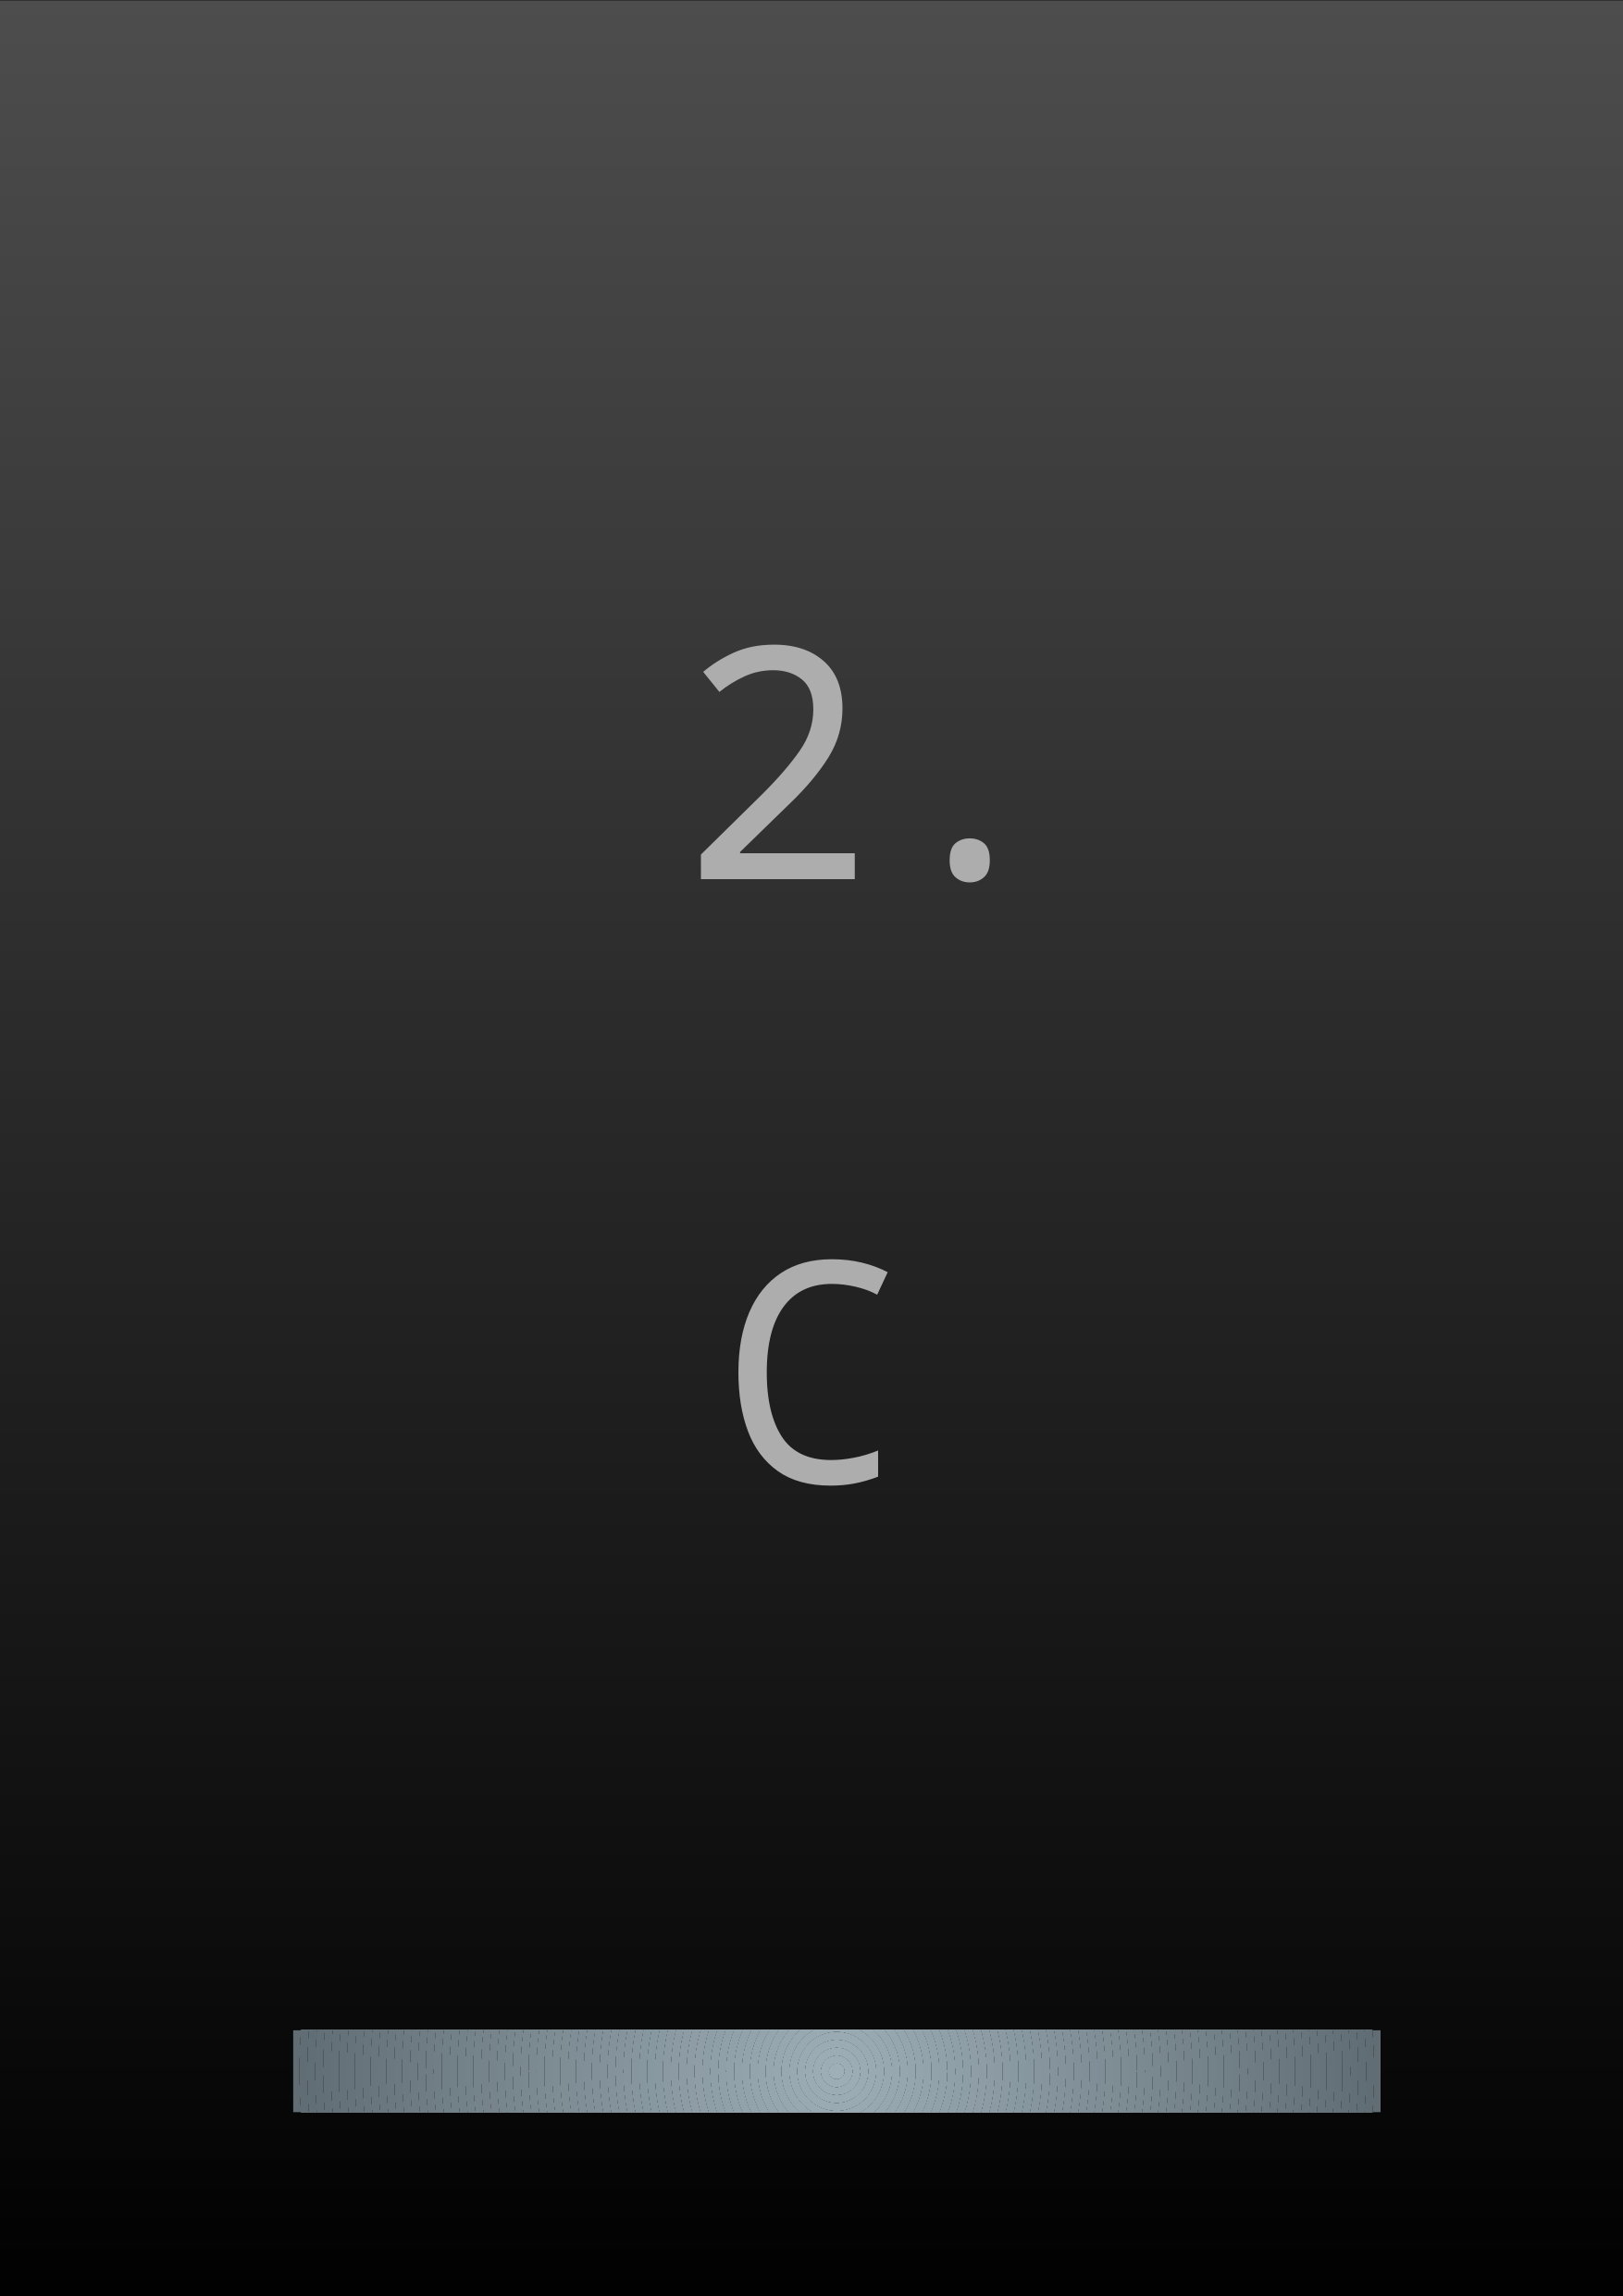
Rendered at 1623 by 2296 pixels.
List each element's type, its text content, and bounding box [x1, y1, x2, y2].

text_box C [209, 1160, 1413, 1335]
text_box 2. [271, 541, 1475, 716]
text_box [292, 2029, 1381, 2113]
text_box [0, 0, 1623, 2296]
